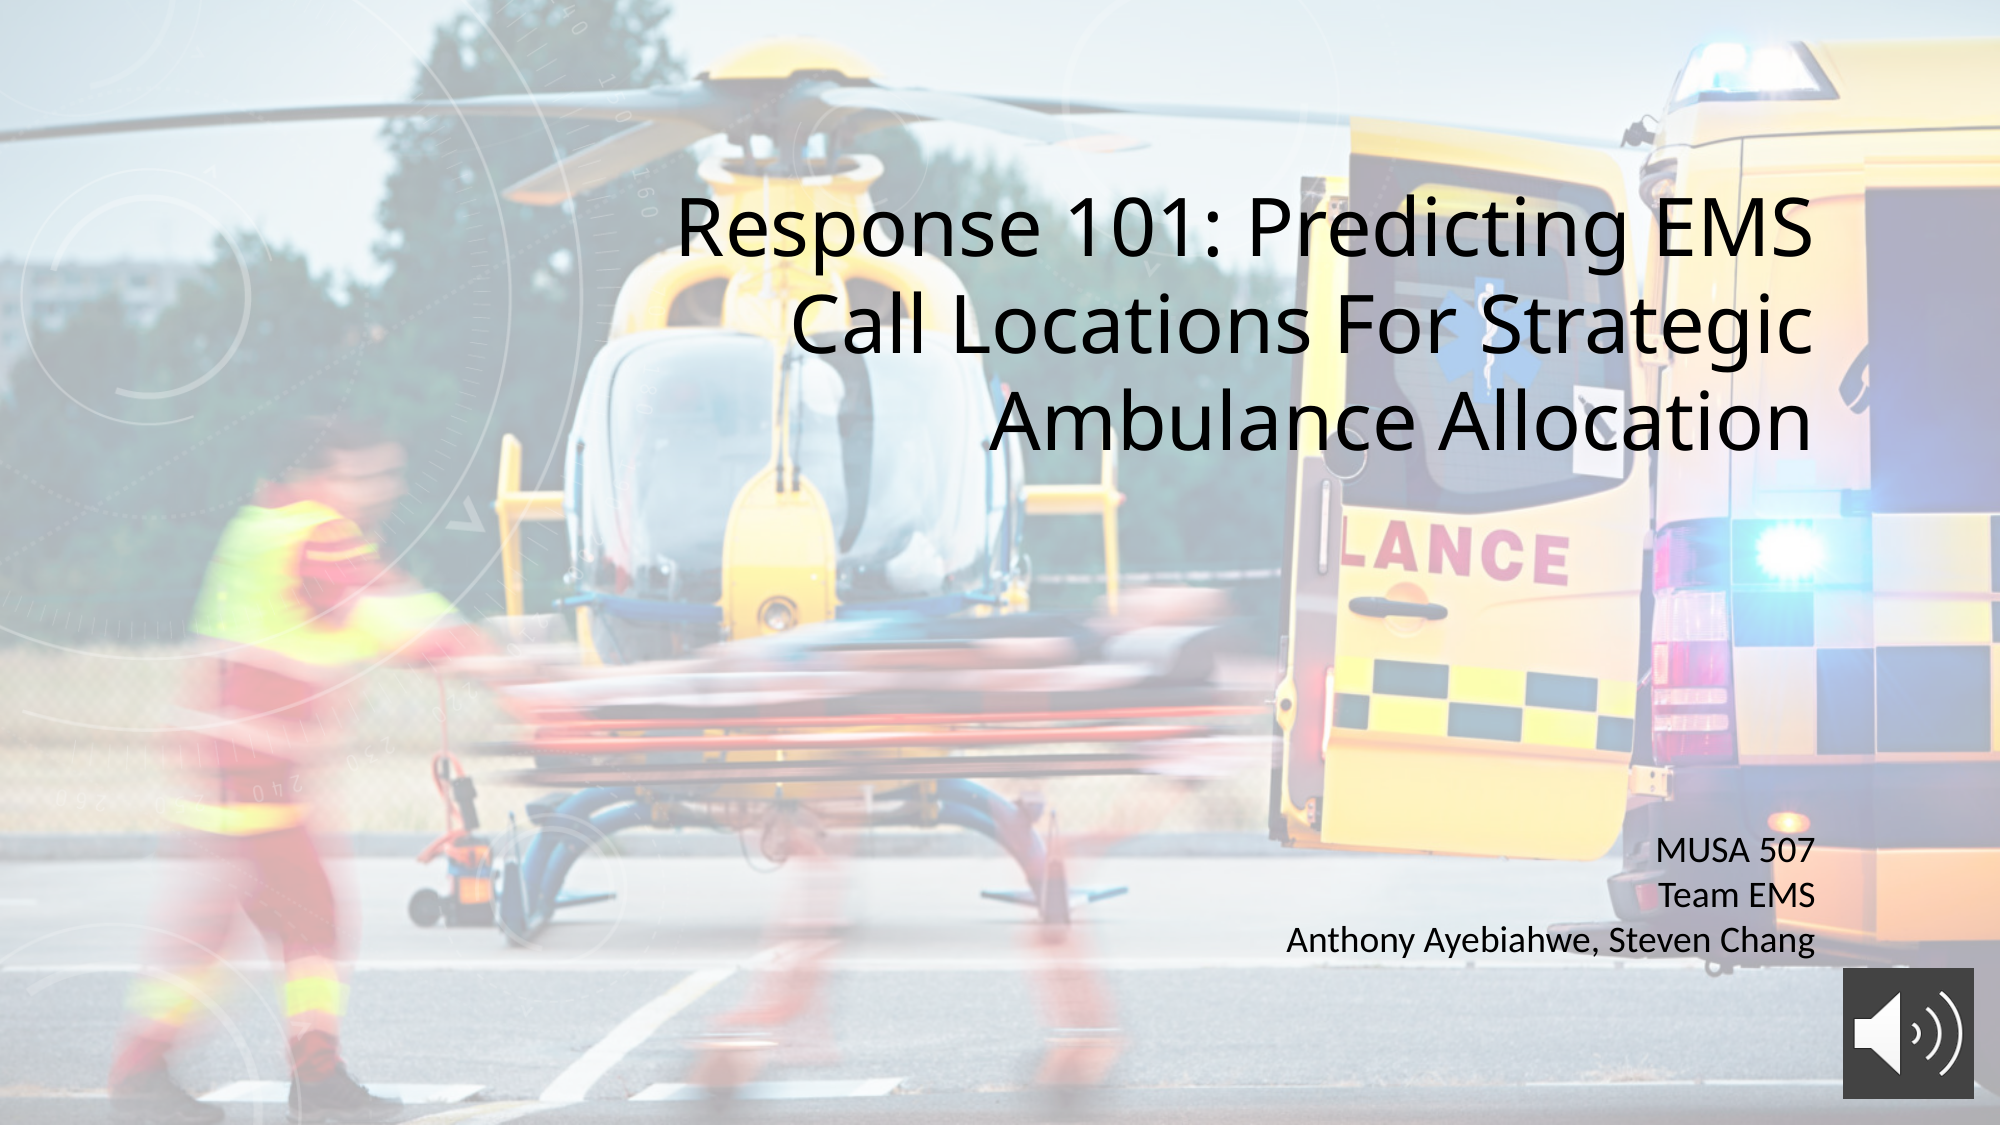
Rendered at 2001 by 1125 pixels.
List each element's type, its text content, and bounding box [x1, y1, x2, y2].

picture [0, 0, 2000, 1125]
title Response 101: Predicting EMS Call Locations For Strategic Ambulance Allocation [650, 77, 1831, 475]
subtitle MUSA 507 Team EMS Anthony Ayebiahwe, Steven Chang [650, 817, 1831, 1048]
